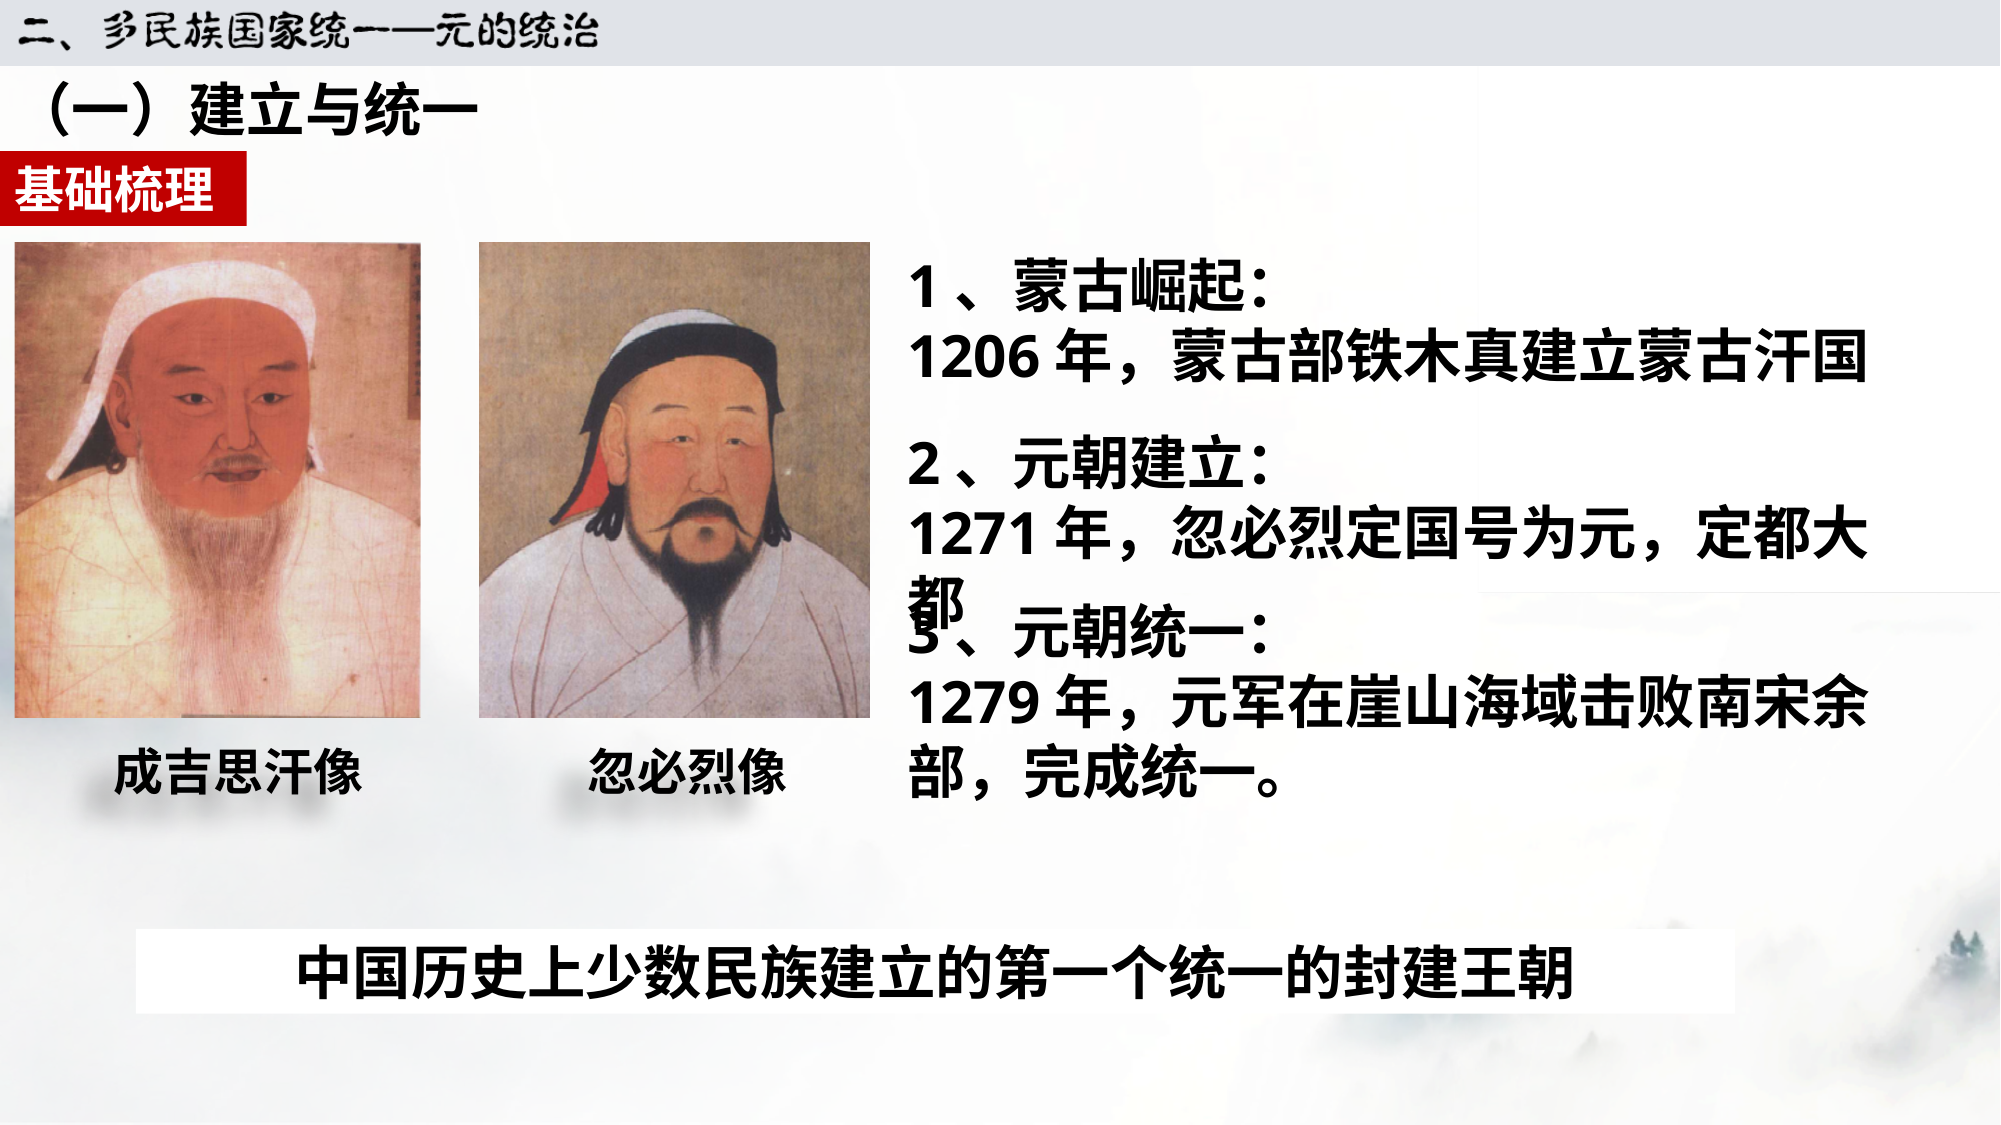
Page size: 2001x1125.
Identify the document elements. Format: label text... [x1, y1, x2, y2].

text_box 2、元朝建立： 1271年，忽必烈定国号为元，定都大都 [892, 419, 1931, 588]
text_box 1、蒙古崛起： 1206年，蒙古部铁木真建立蒙古汗国 [892, 242, 1931, 397]
text_box 中国历史上少数民族建立的第一个统一的封建王朝 [135, 928, 1735, 1014]
text_box （一）建立与统一 [0, 66, 667, 151]
text_box 基础梳理 [0, 151, 247, 226]
text_box 3、元朝统一： 1279年，元军在崖山海域击败南宋余部，完成统一。 [892, 588, 1931, 813]
picture [0, 0, 2001, 1125]
text_box 忽必烈像 [492, 733, 883, 808]
text_box 成吉思汗像 [35, 733, 442, 808]
